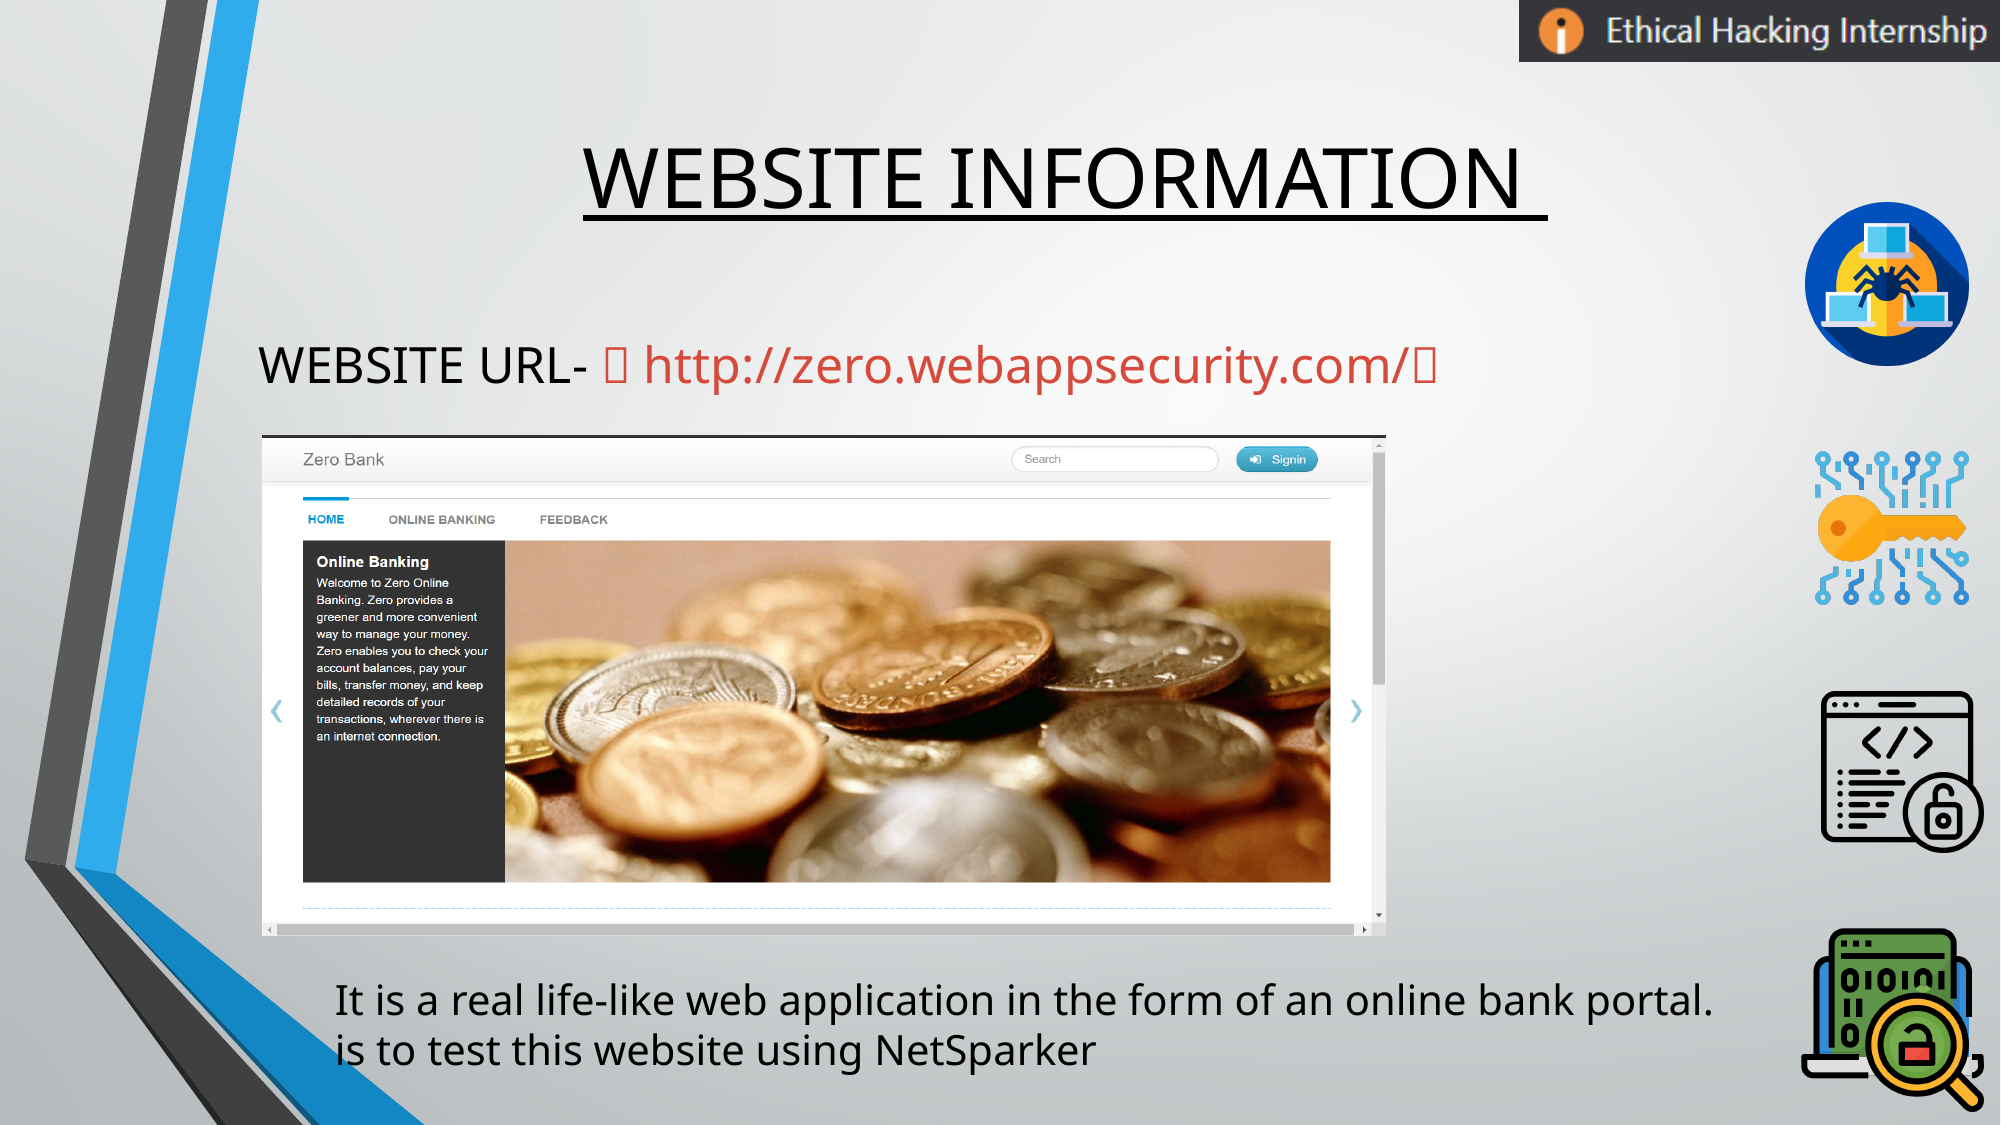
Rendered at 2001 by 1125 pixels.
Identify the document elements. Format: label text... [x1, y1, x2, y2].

picture [1821, 691, 1984, 853]
picture [262, 435, 1386, 936]
picture [1519, 0, 2000, 62]
list WEBSITE URL- 🐞 http://zero.webappsecurity.com/🐞 [243, 332, 1887, 478]
picture [1810, 446, 1975, 610]
picture [1805, 201, 1969, 366]
text_box It is a real life-like web application in the form of an online bank portal. is to test this website using NetSparker [319, 966, 1741, 1082]
picture [1794, 922, 1990, 1118]
title WEBSITE INFORMATION [243, 112, 1887, 238]
